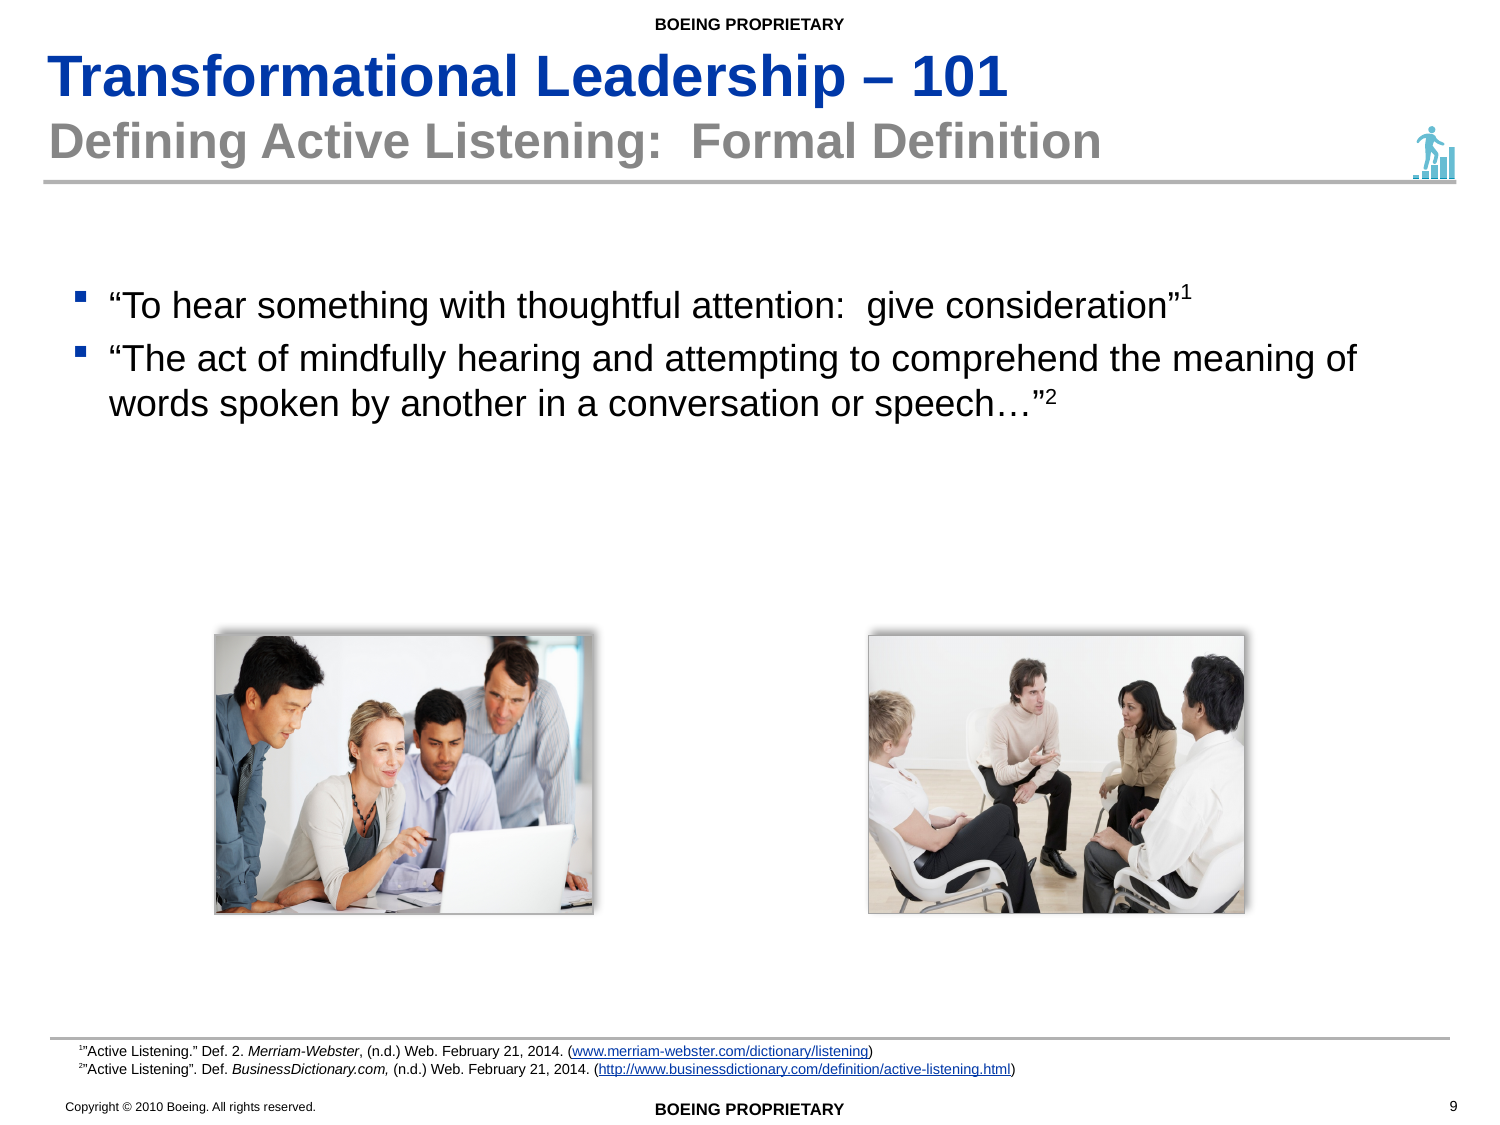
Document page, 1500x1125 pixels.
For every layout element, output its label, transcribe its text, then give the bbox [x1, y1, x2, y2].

text_box 1”Active Listening.” Def. 2. Merriam-Webster, (n.d.) Web. February 21, 2014. (www.merriam-webster.com/dictionary/listening) 2”Active Listening”. Def. BusinessDictionary.com, (n.d.) Web. February 21, 2014. (http://www.businessdictionary.com/definition/active-listening.html) [64, 1034, 1031, 1085]
slide_number 9 [1048, 1087, 1459, 1124]
picture [215, 635, 593, 914]
title Defining Active Listening: Formal Definition [0, 113, 1500, 188]
picture [867, 635, 1245, 914]
list “To hear something with thoughtful attention: give consideration”1 “The act of mindfully hearing and attempting to comprehend the meaning of words spoken by another in a conversation or speech…”2 [37, 270, 1429, 476]
